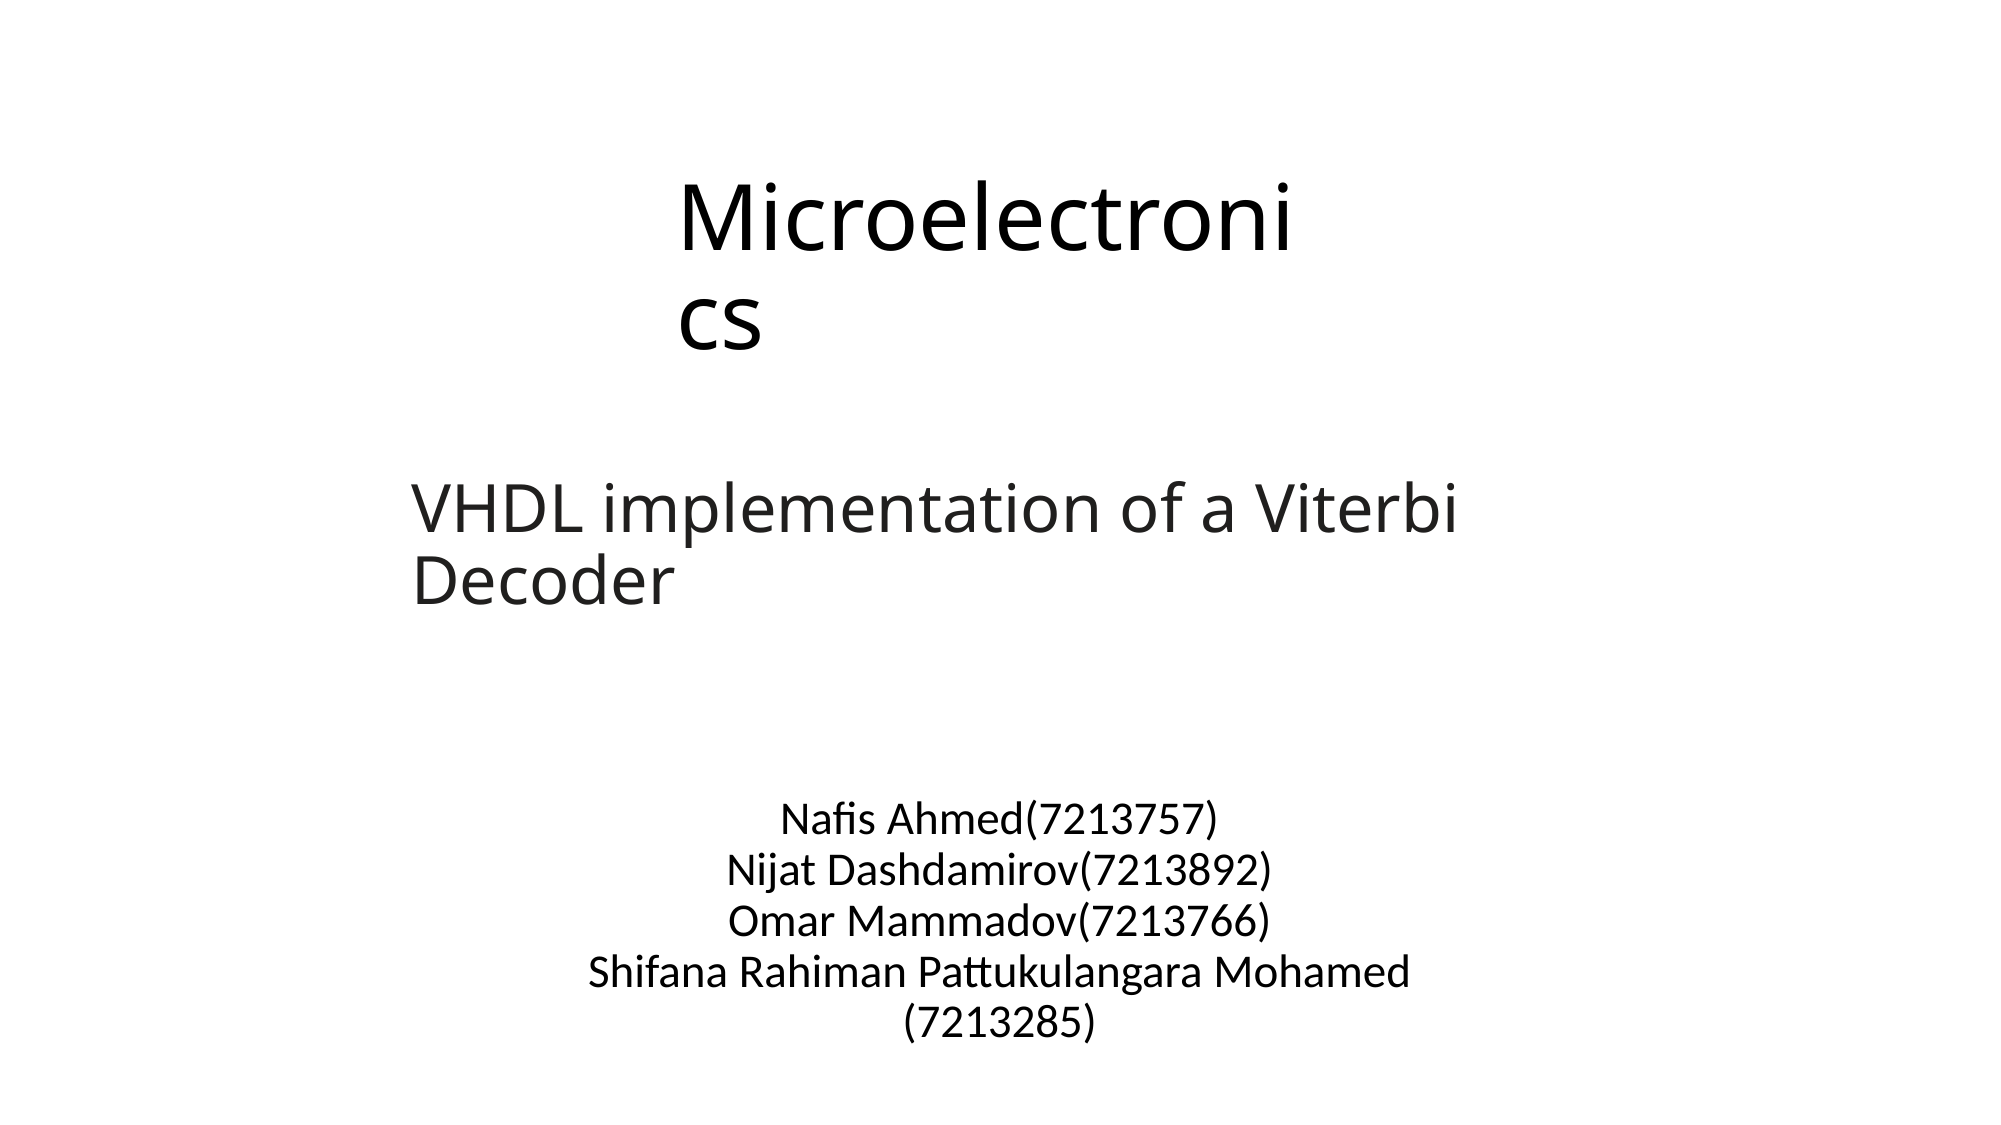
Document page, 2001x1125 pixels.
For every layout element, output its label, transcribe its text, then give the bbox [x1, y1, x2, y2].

title Microelectronics [661, 198, 1339, 343]
text_box Nafis Ahmed(7213757) Nijat Dashdamirov(7213892) Omar Mammadov(7213766) Shifana Rahiman Pattukulangara Mohamed (7213285) [538, 786, 1462, 1056]
text_box VHDL implementation of a Viterbi Decoder [396, 462, 1604, 632]
